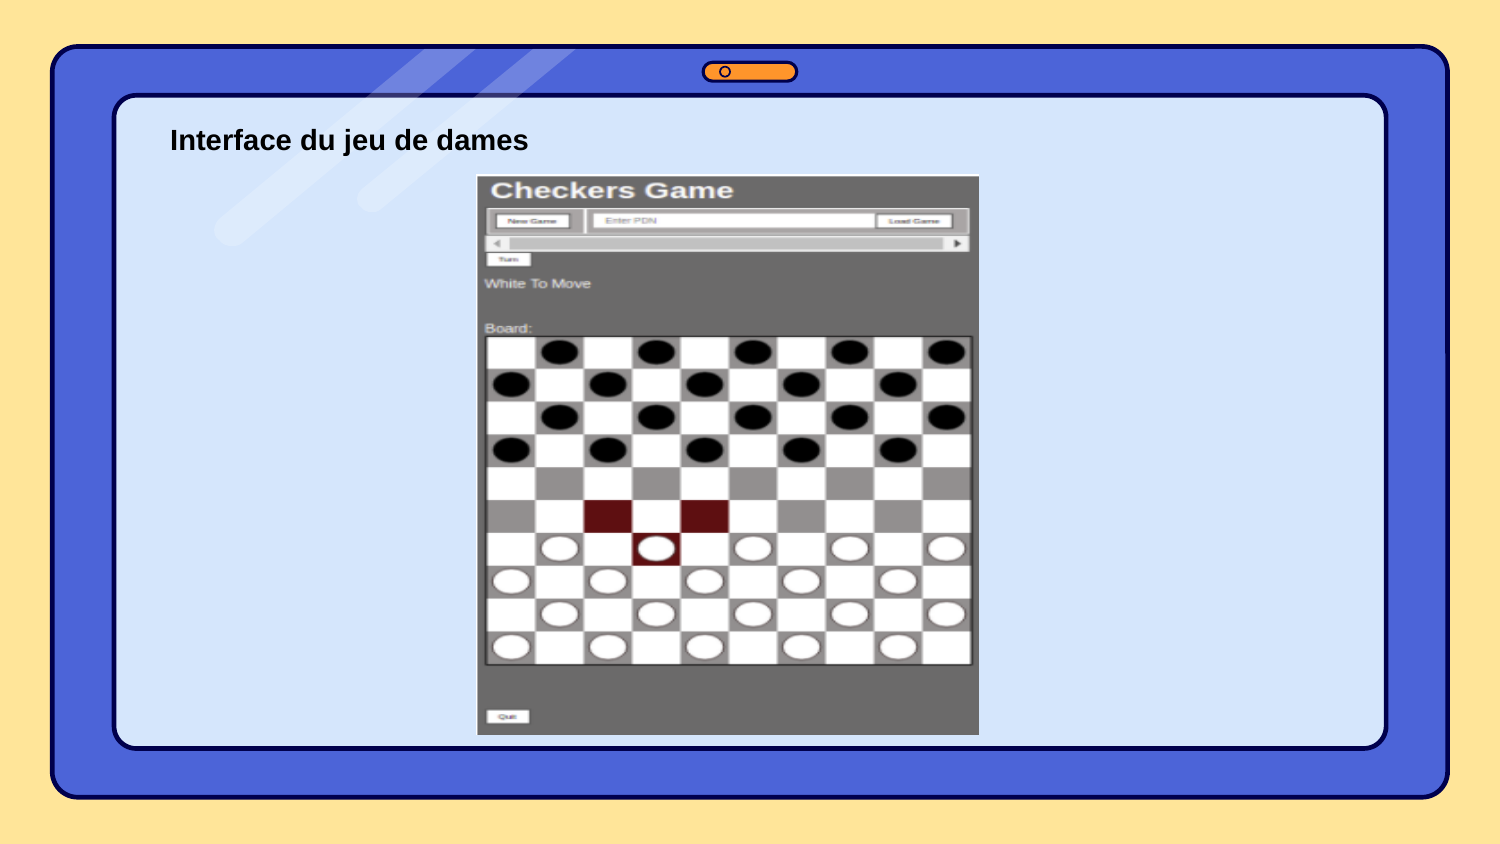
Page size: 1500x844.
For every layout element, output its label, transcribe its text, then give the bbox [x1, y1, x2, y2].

text_box Interface du jeu de dames [155, 114, 798, 164]
picture [475, 174, 979, 735]
